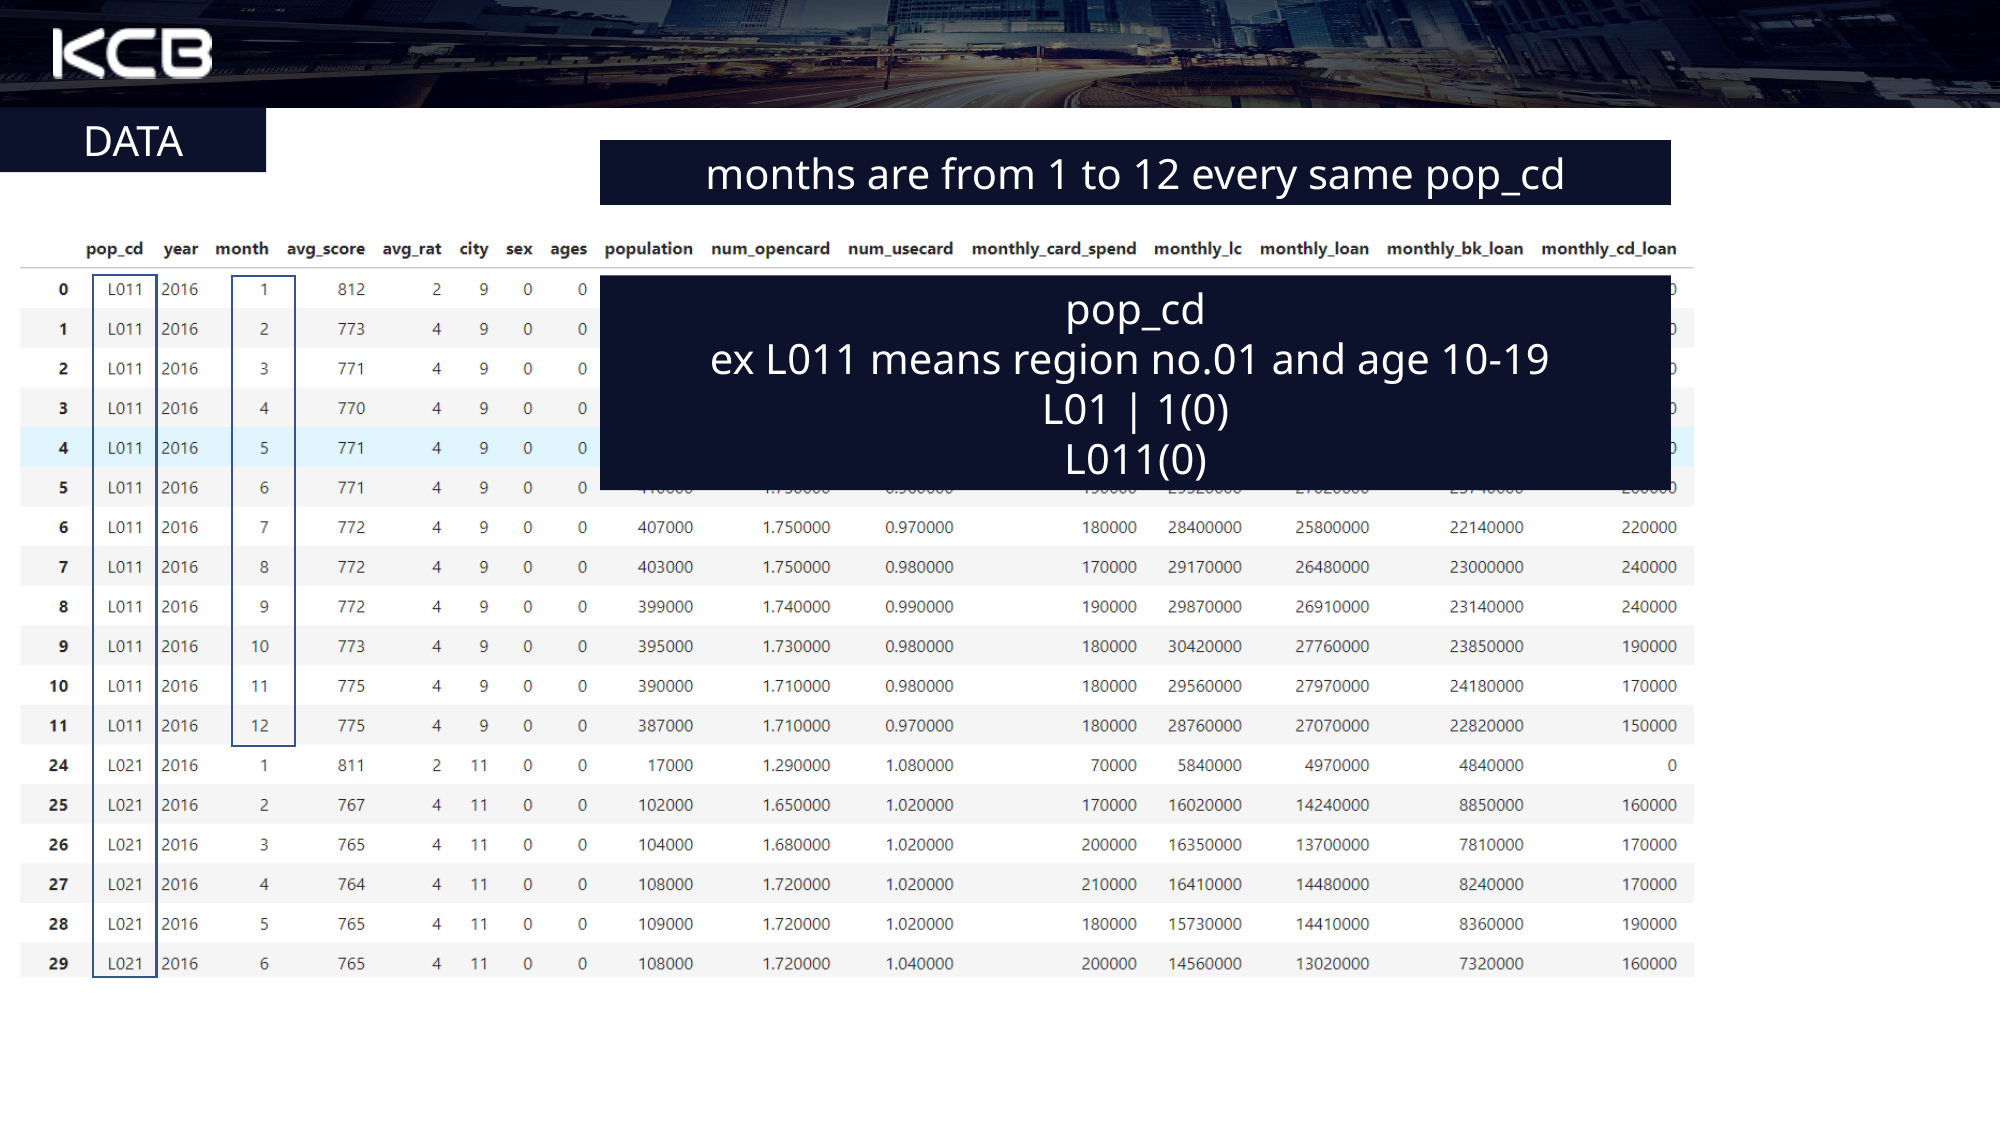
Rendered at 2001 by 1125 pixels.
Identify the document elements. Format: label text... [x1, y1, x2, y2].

picture [0, 0, 2000, 108]
text_box months are from 1 to 12 every same pop_cd [600, 140, 1671, 205]
text_box DATA [0, 108, 267, 173]
picture [17, 234, 1694, 977]
